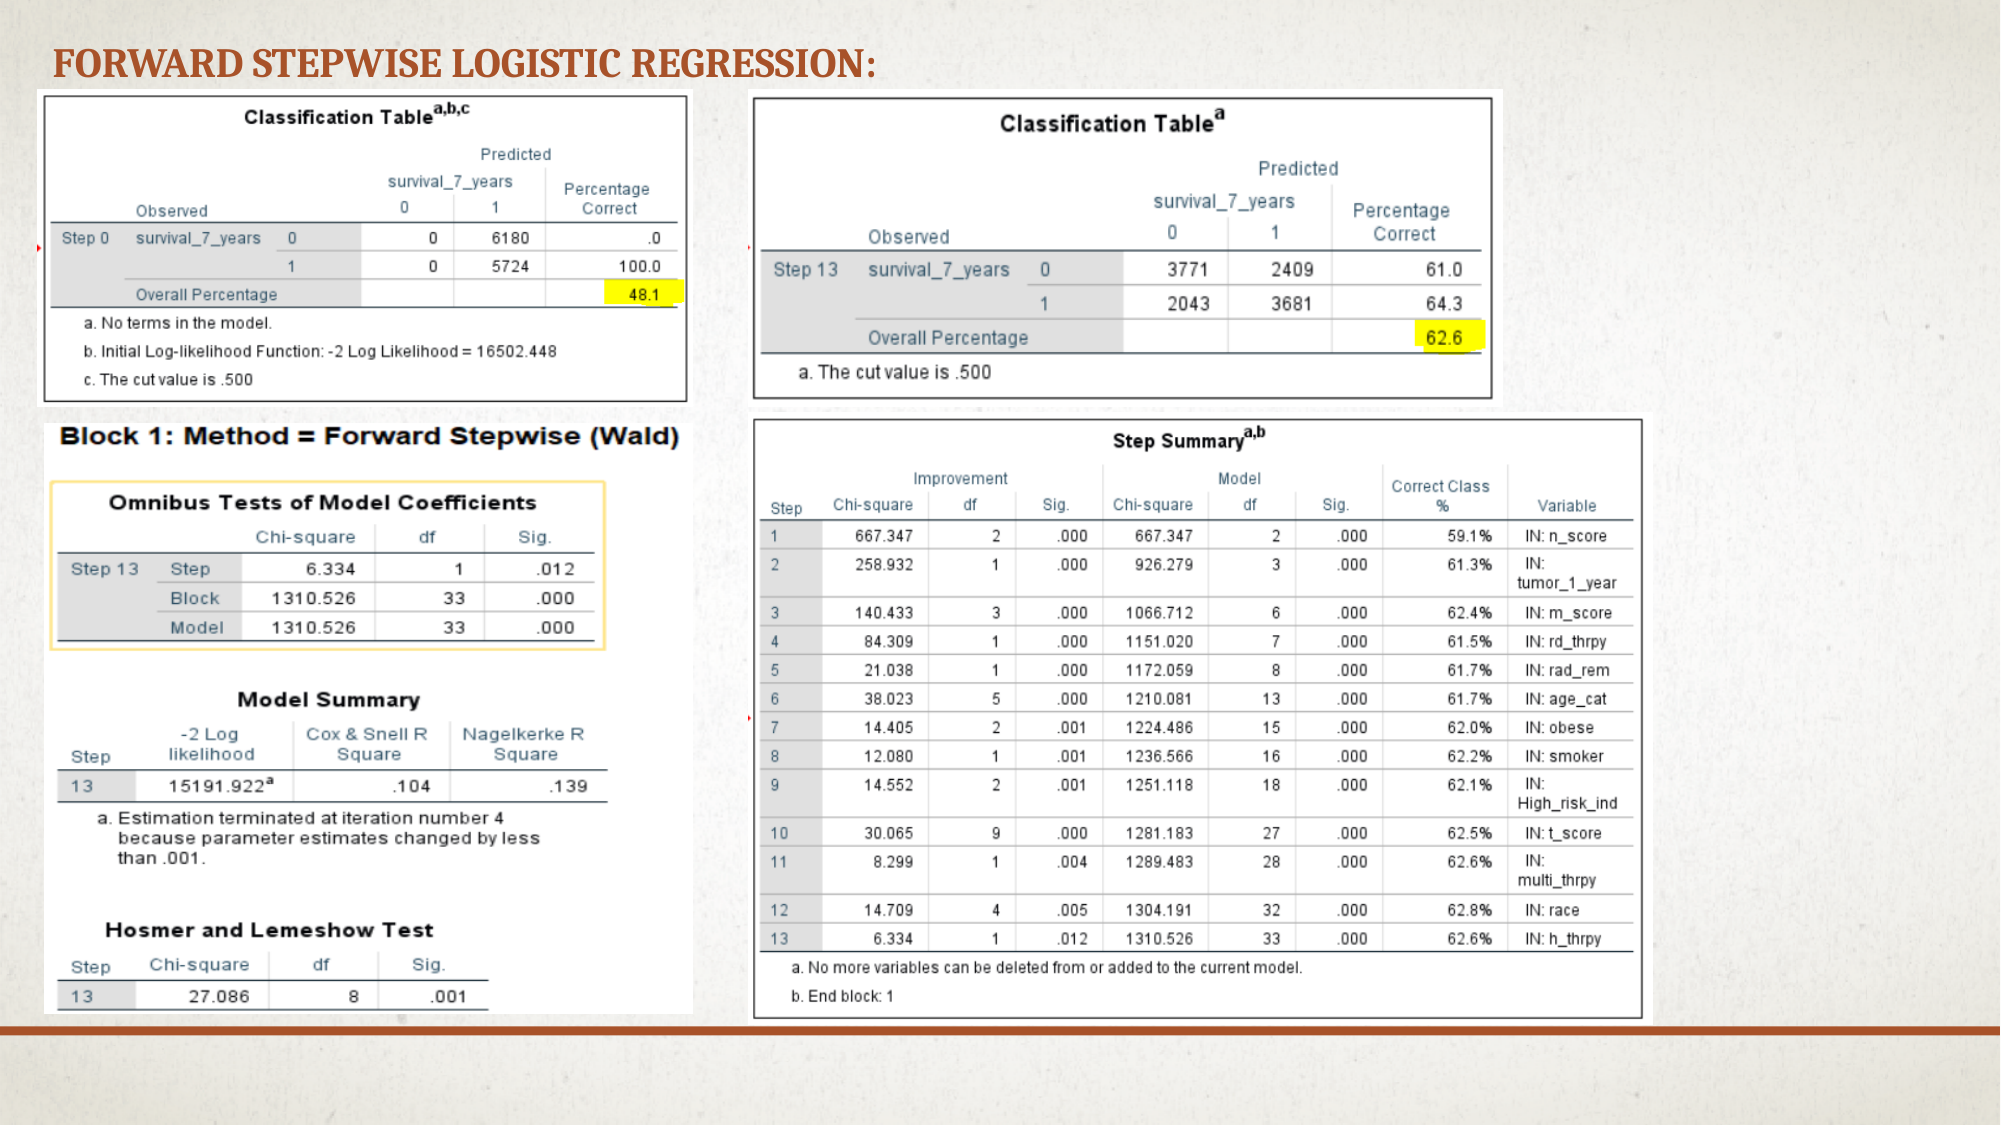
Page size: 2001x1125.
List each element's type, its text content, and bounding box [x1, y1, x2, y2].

title Forward Stepwise Logistic Regression: [37, 14, 1982, 95]
picture [0, 0, 2001, 1125]
